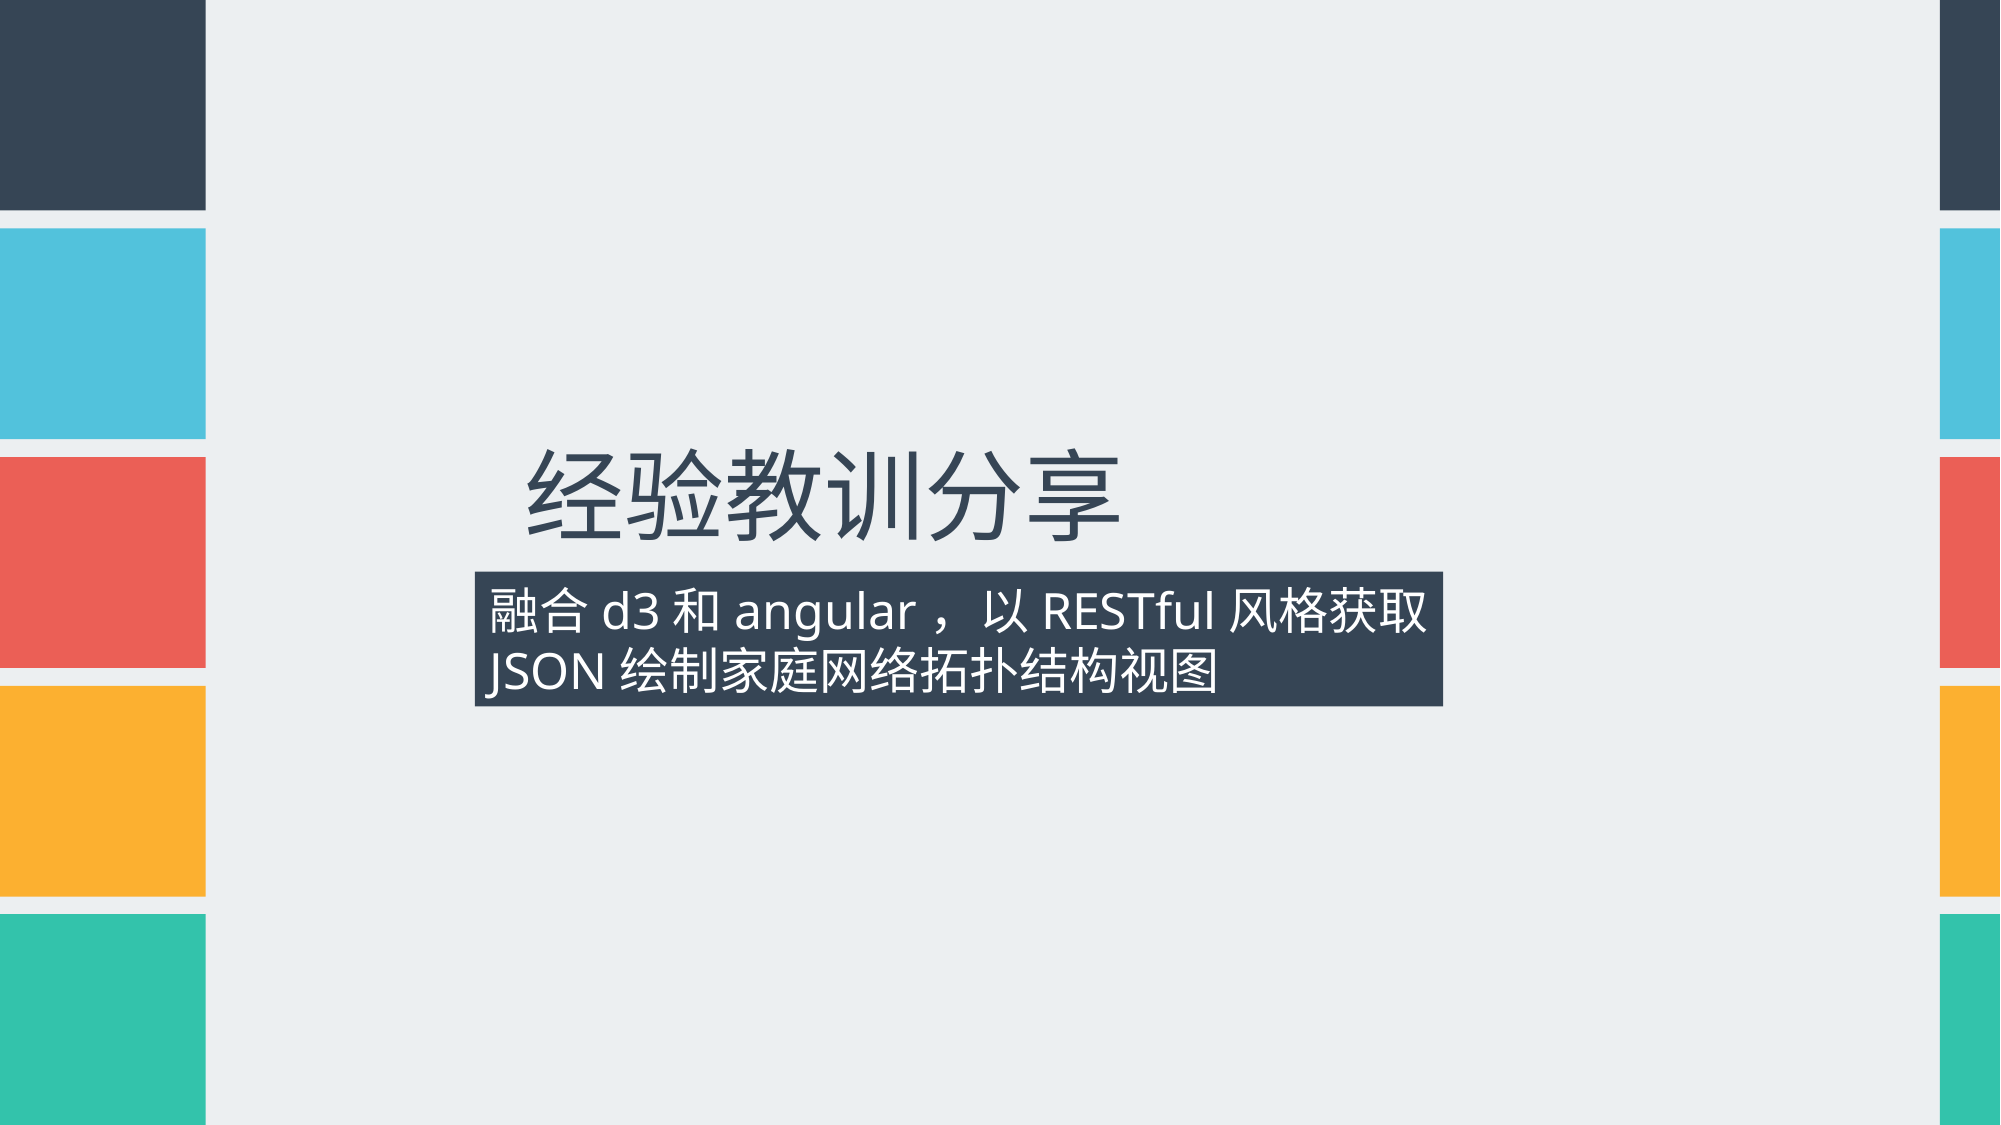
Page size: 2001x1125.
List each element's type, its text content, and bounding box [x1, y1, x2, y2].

text_box 融合d3和angular，以RESTful风格获取 JSON绘制家庭网络拓扑结构视图 [474, 571, 1444, 707]
text_box [0, 914, 206, 1125]
text_box 经验教训分享 [509, 426, 1140, 561]
text_box [1939, 914, 2000, 1125]
text_box [0, 228, 206, 440]
text_box [0, 685, 206, 897]
text_box [0, 0, 206, 211]
text_box [1939, 228, 2000, 440]
text_box [1939, 685, 2000, 897]
text_box [0, 457, 206, 668]
text_box [1939, 457, 2000, 668]
text_box [1939, 0, 2000, 211]
